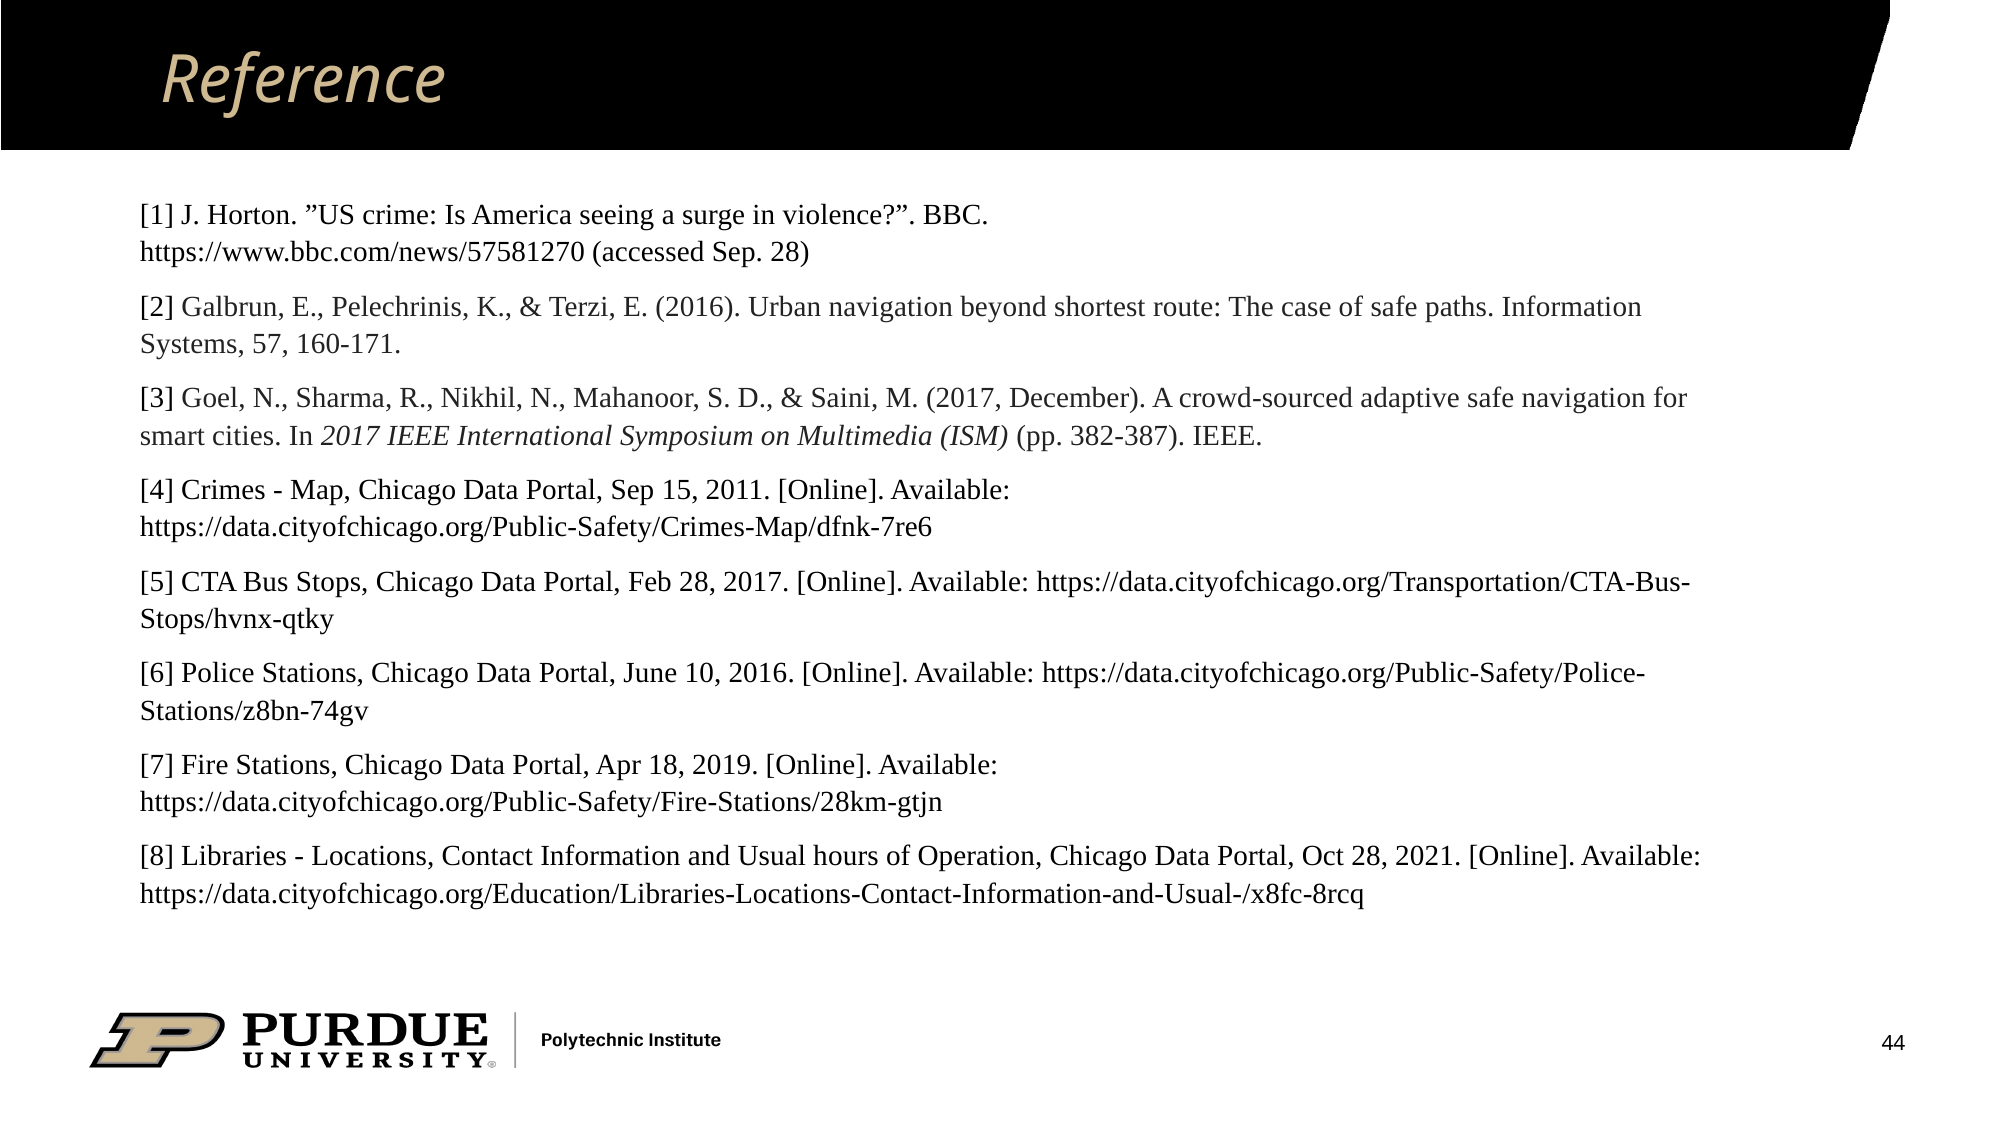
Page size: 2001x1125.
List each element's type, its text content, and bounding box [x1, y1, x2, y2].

list [1] J. Horton. ”US crime: Is America seeing a surge in violence?”. BBC. https://www.bbc.com/news/57581270 (accessed Sep. 28) [2] Galbrun, E., Pelechrinis, K., & Terzi, E. (2016). Urban navigation beyond shortest route: The case of safe paths. Information Systems, 57, 160-171. [3] Goel, N., Sharma, R., Nikhil, N., Mahanoor, S. D., & Saini, M. (2017, December). A crowd-sourced adaptive safe navigation for smart cities. In 2017 IEEE International Symposium on Multimedia (ISM) (pp. 382-387). IEEE. [4] Crimes - Map, Chicago Data Portal, Sep 15, 2011. [Online]. Available: https://data.cityofchicago.org/Public-Safety/Crimes-Map/dfnk-7re6 [5] CTA Bus Stops, Chicago Data Portal, Feb 28, 2017. [Online]. Available: https://data.cityofchicago.org/Transportation/CTA-Bus-Stops/hvnx-qtky [6] Police Stations, Chicago Data Portal, June 10, 2016. [Online]. Available: https://data.cityofchicago.org/Public-Safety/Police-Stations/z8bn-74gv [7] Fire Stations, Chicago Data Portal, Apr 18, 2019. [Online]. Available: https://data.cityofchicago.org/Public-Safety/Fire-Stations/28km-gtjn [8] Libraries - Locations, Contact Information and Usual hours of Operation, Chicago Data Portal, Oct 28, 2021. [Online]. Available: https://data.cityofchicago.org/Education/Libraries-Locations-Contact-Information-and-Usual-/x8fc-8rcq [139, 192, 1760, 958]
title Reference [158, 42, 1678, 192]
slide_number ‹#› [1853, 1013, 1934, 1074]
picture [1, 0, 1890, 150]
picture [89, 1010, 846, 1071]
